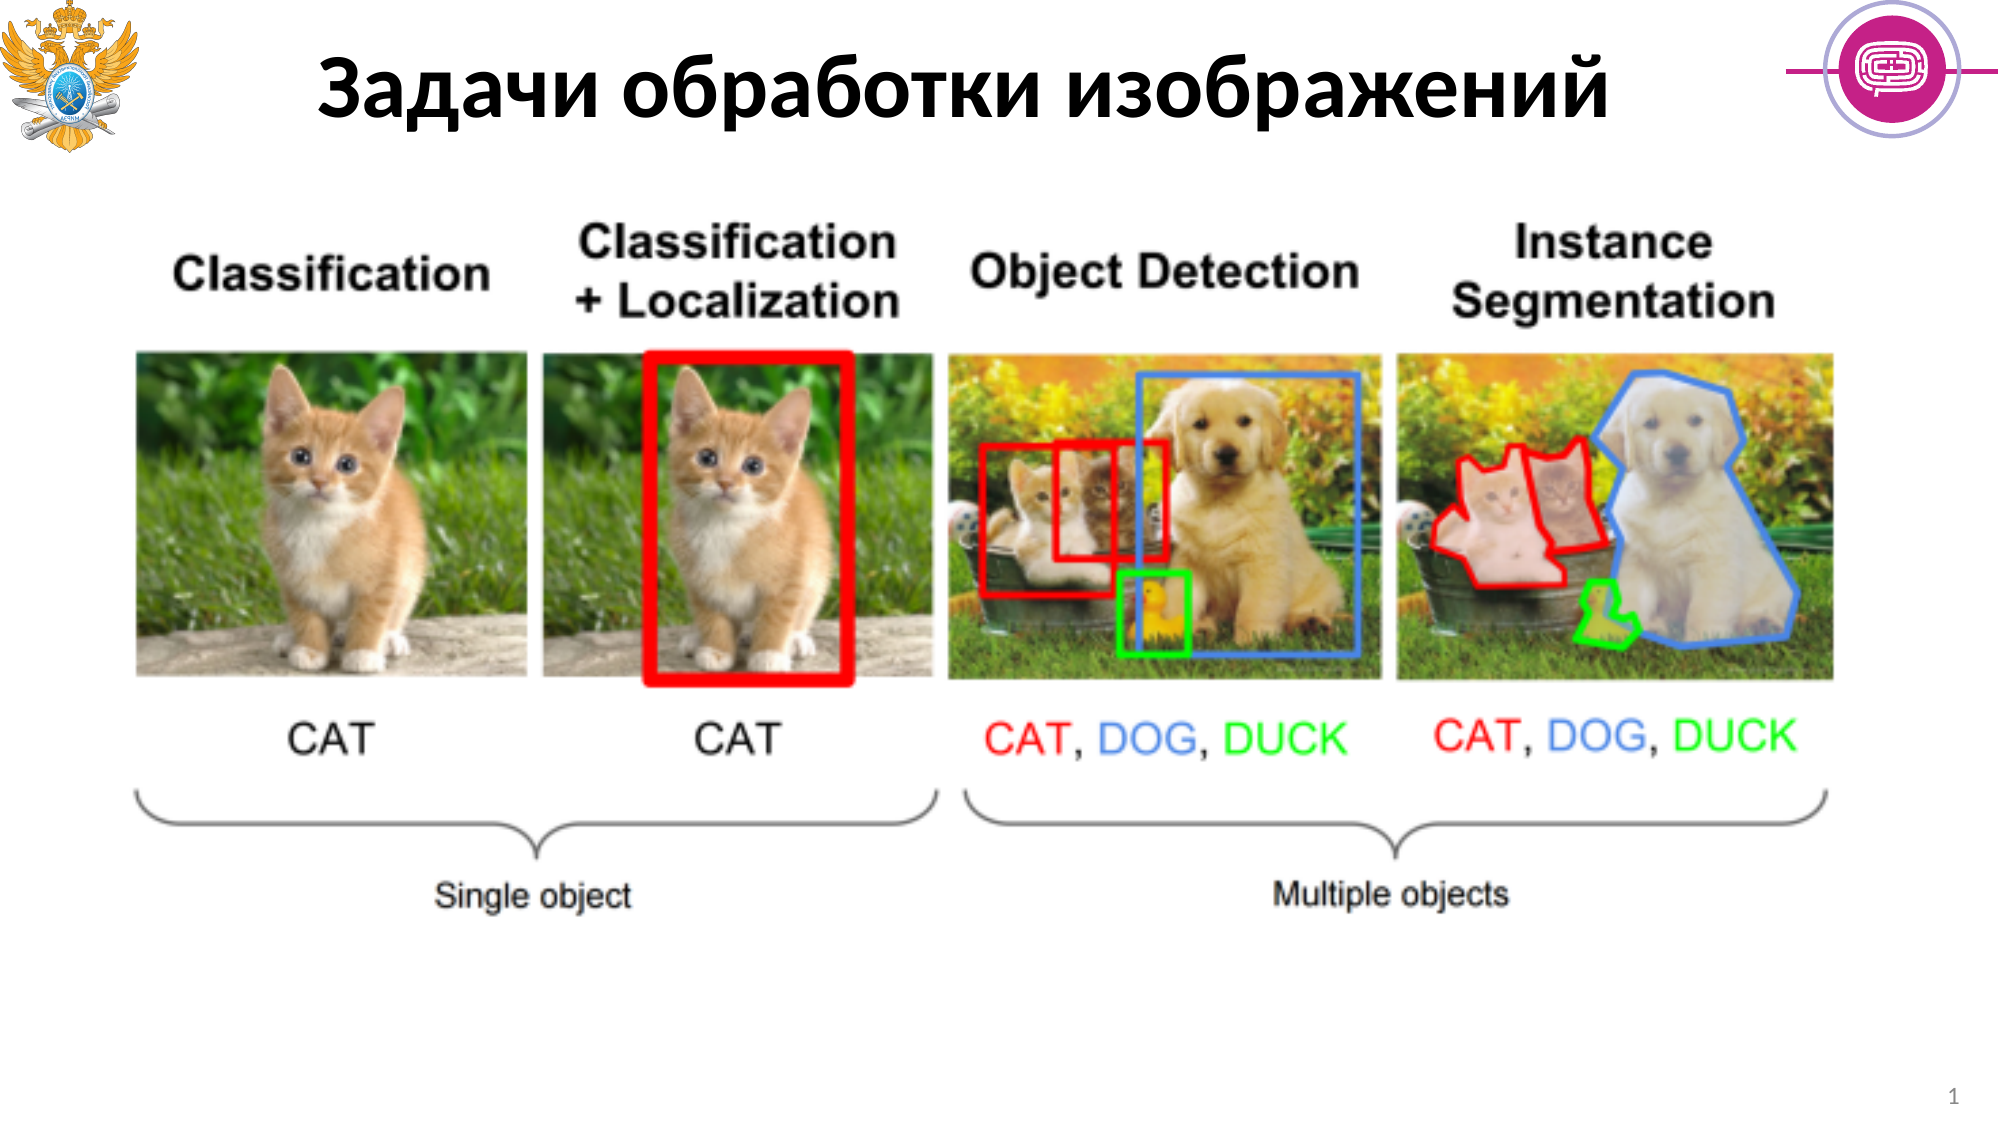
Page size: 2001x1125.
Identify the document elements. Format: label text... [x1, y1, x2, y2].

picture [1855, 41, 1928, 97]
title Задачи обработки изображений [138, 0, 1793, 176]
slide_number ‹#› [1855, 1075, 1975, 1115]
text_box [1825, 2, 1960, 137]
picture [118, 191, 1857, 926]
picture [0, 0, 139, 154]
